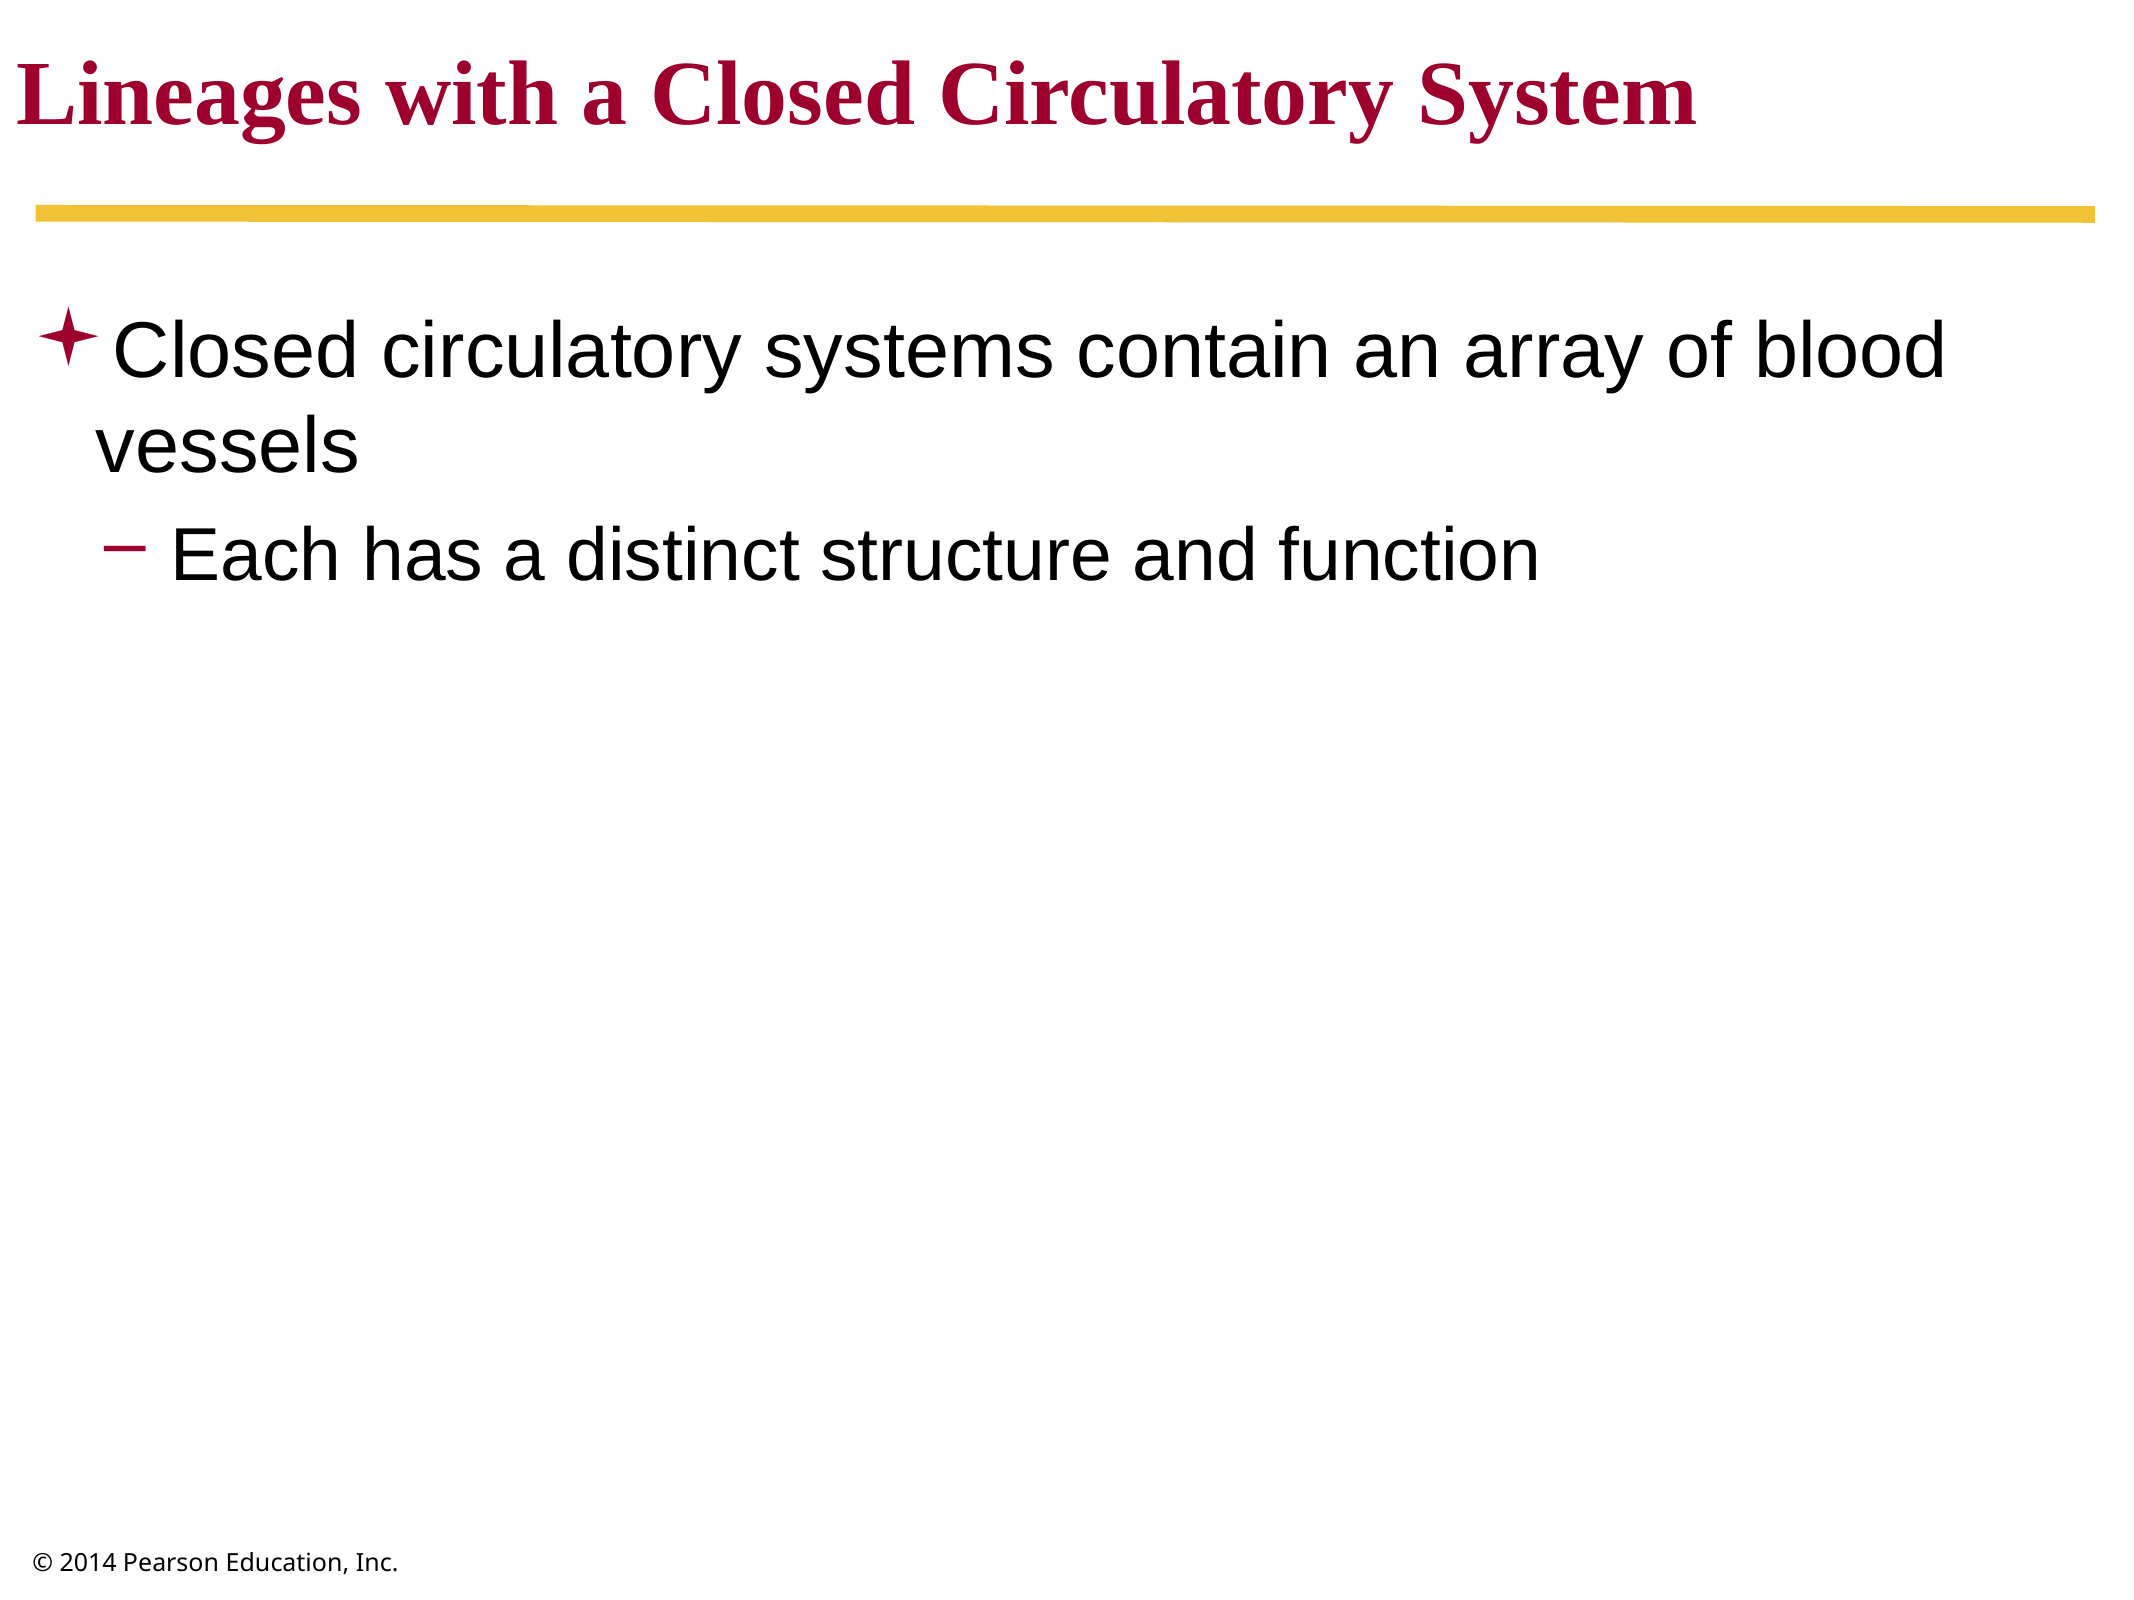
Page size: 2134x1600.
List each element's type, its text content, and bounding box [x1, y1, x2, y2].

list Closed circulatory systems contain an array of blood vessels Each has a distinct structure and function [33, 297, 2022, 1495]
title Lineages with a Closed Circulatory System [15, 44, 2064, 238]
